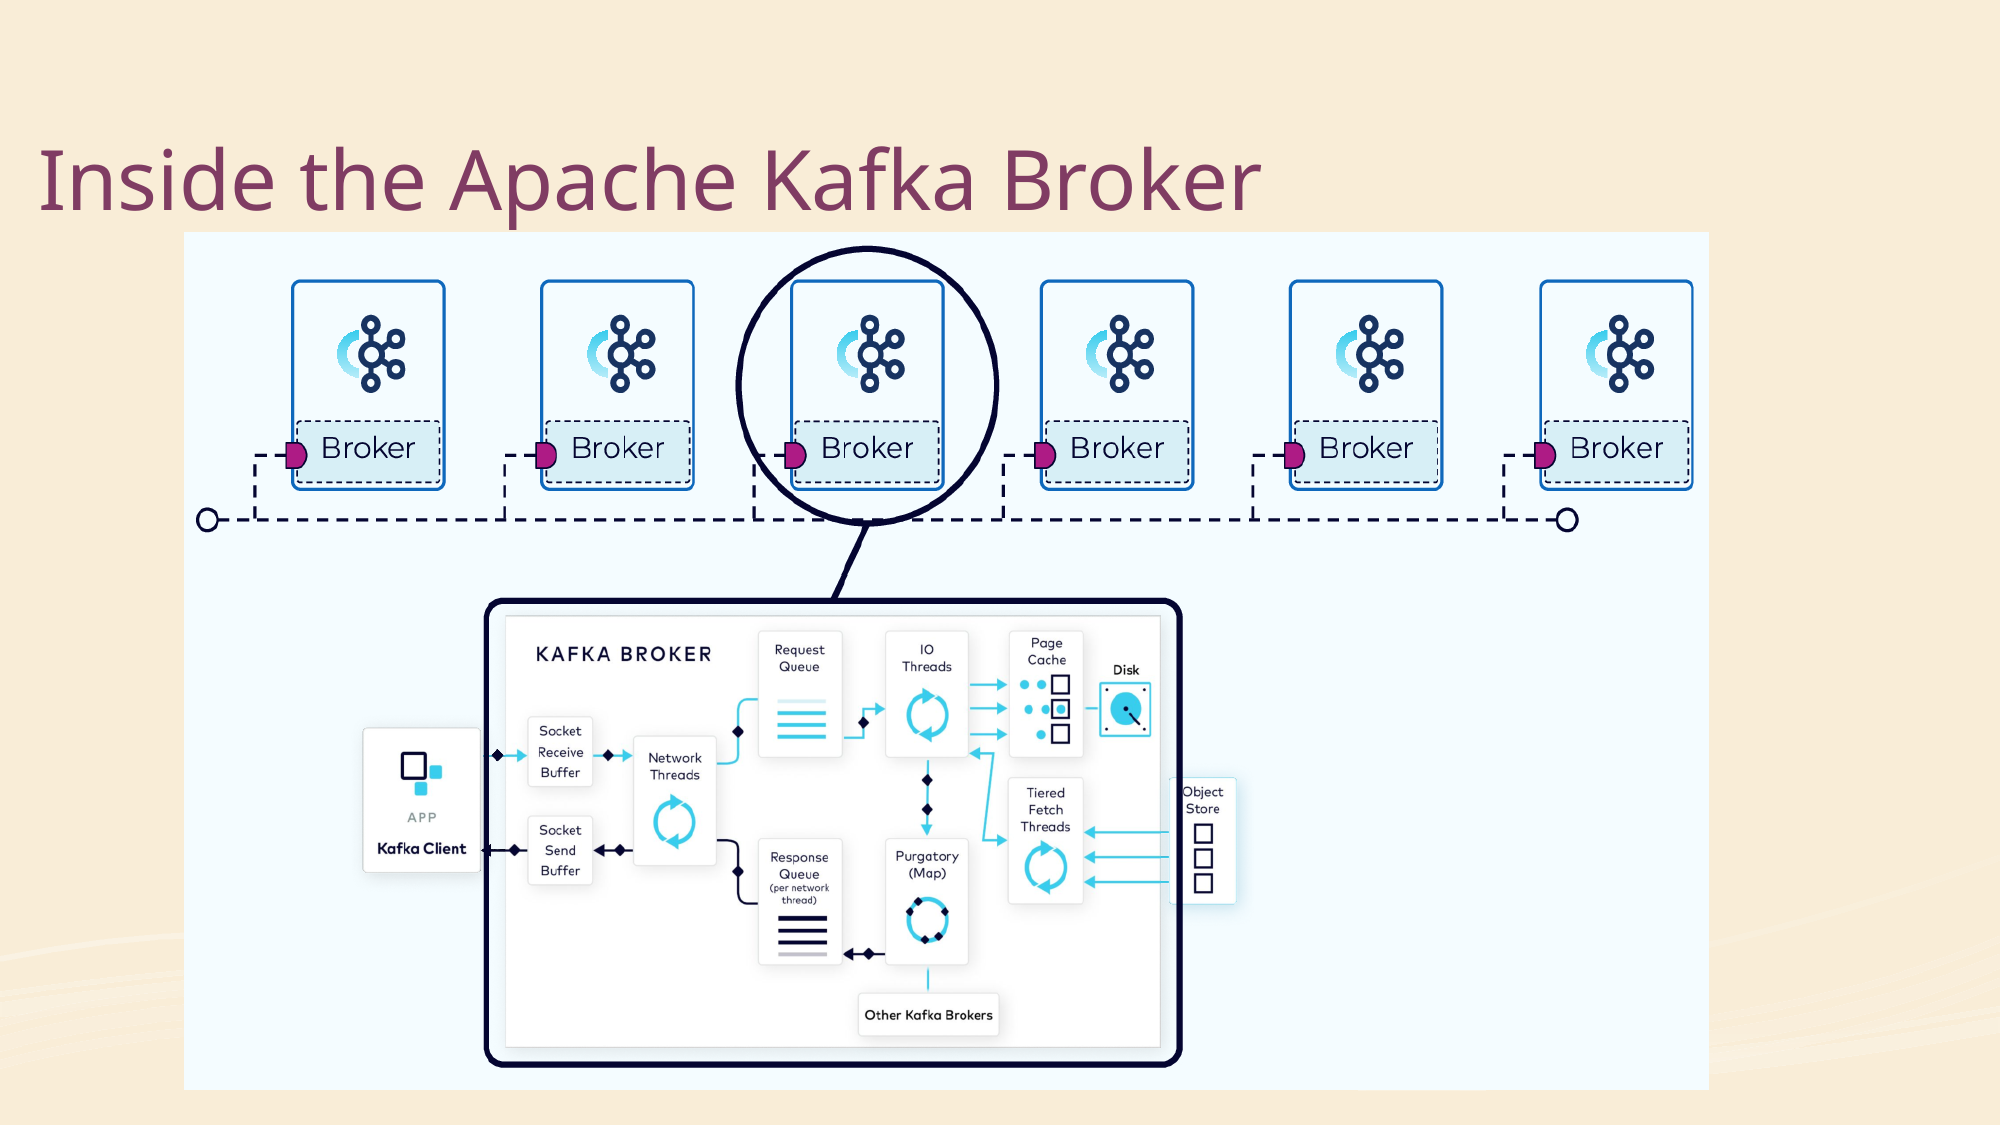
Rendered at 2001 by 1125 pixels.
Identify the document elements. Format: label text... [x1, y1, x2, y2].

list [184, 232, 1709, 1090]
title Inside the Apache Kafka Broker [23, 35, 1599, 236]
